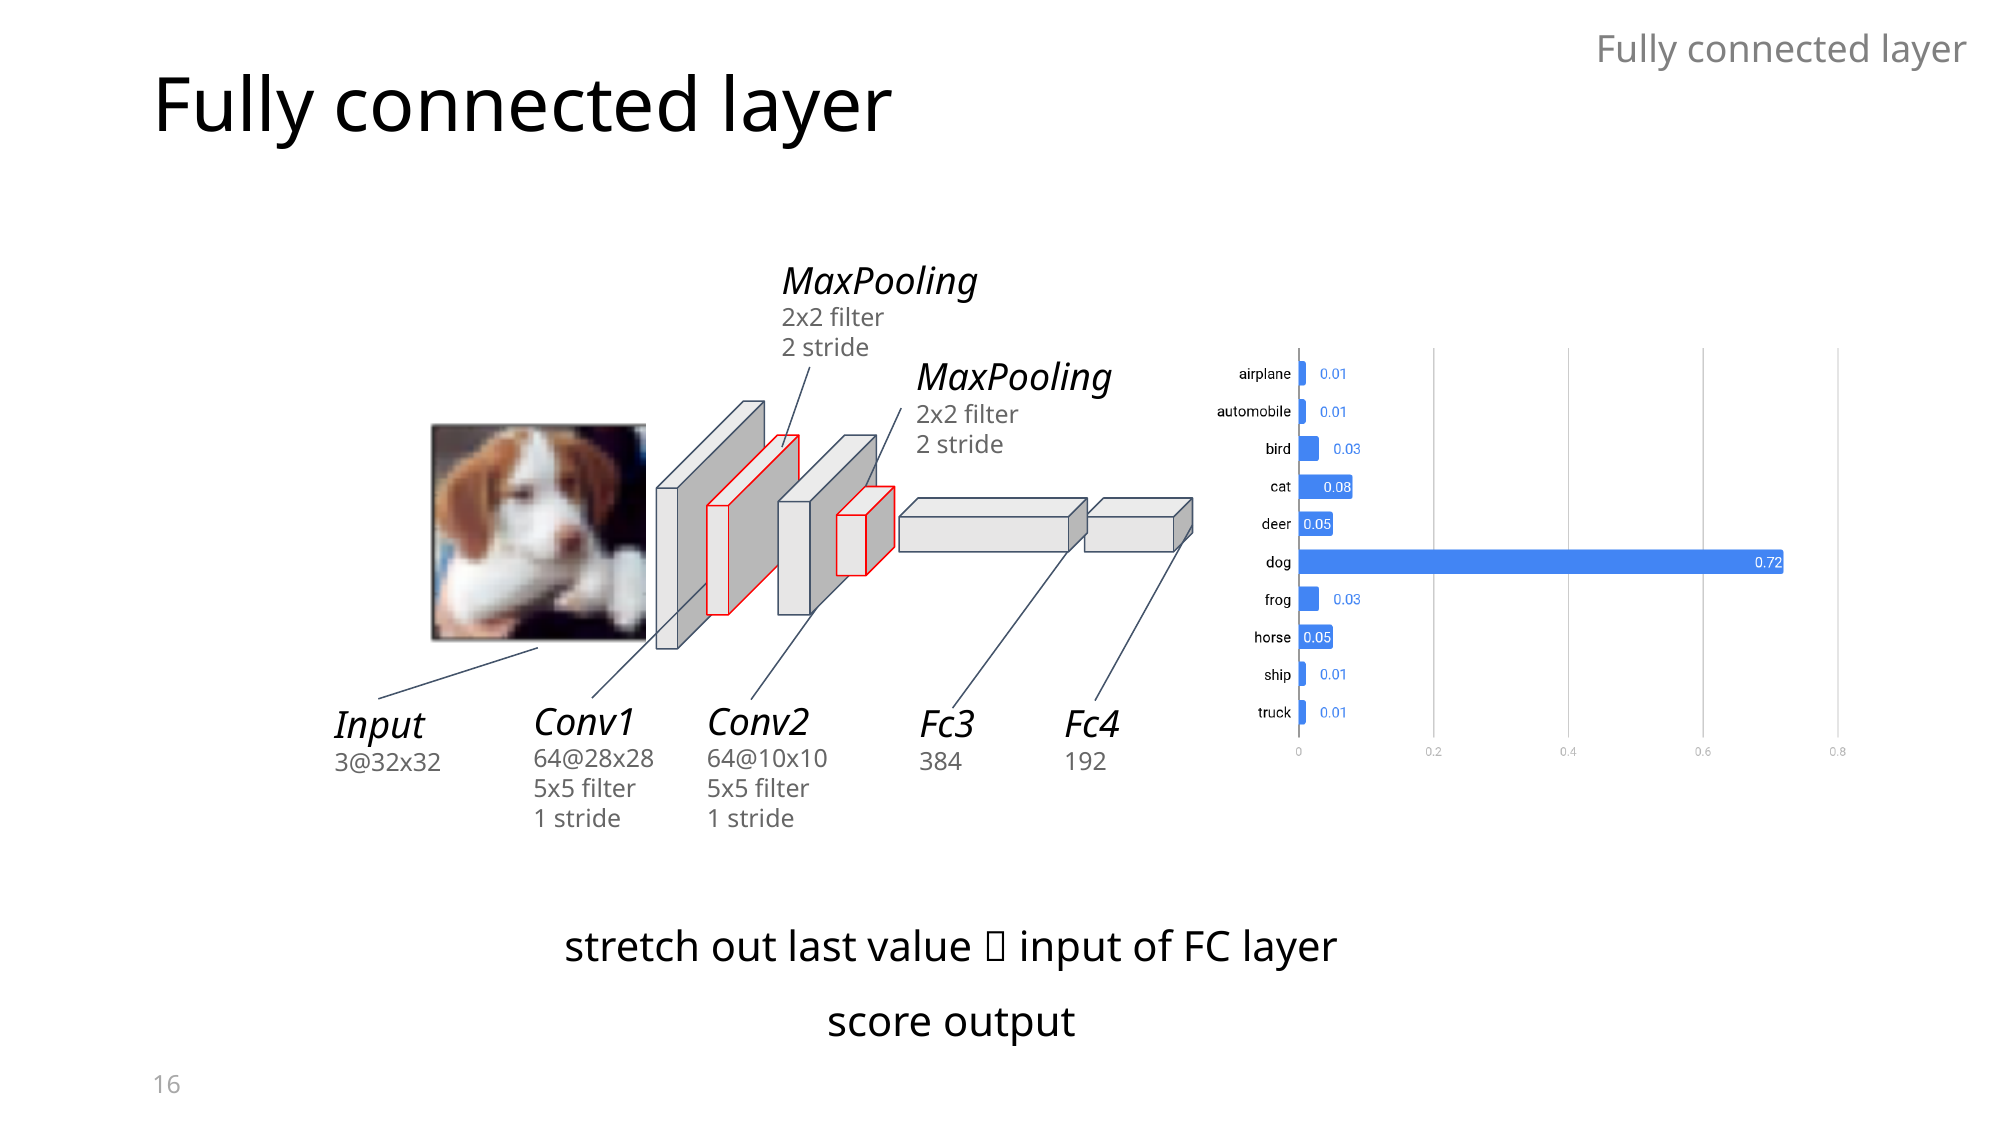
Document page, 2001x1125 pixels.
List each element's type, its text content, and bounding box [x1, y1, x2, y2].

title Fully connected layer [137, 69, 1863, 145]
text_box Fully connected layer [1581, 17, 1983, 77]
slide_number 16 [137, 1055, 588, 1115]
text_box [319, 241, 1850, 863]
text_box stretch out last value  input of FC layer score output [477, 887, 1425, 1053]
